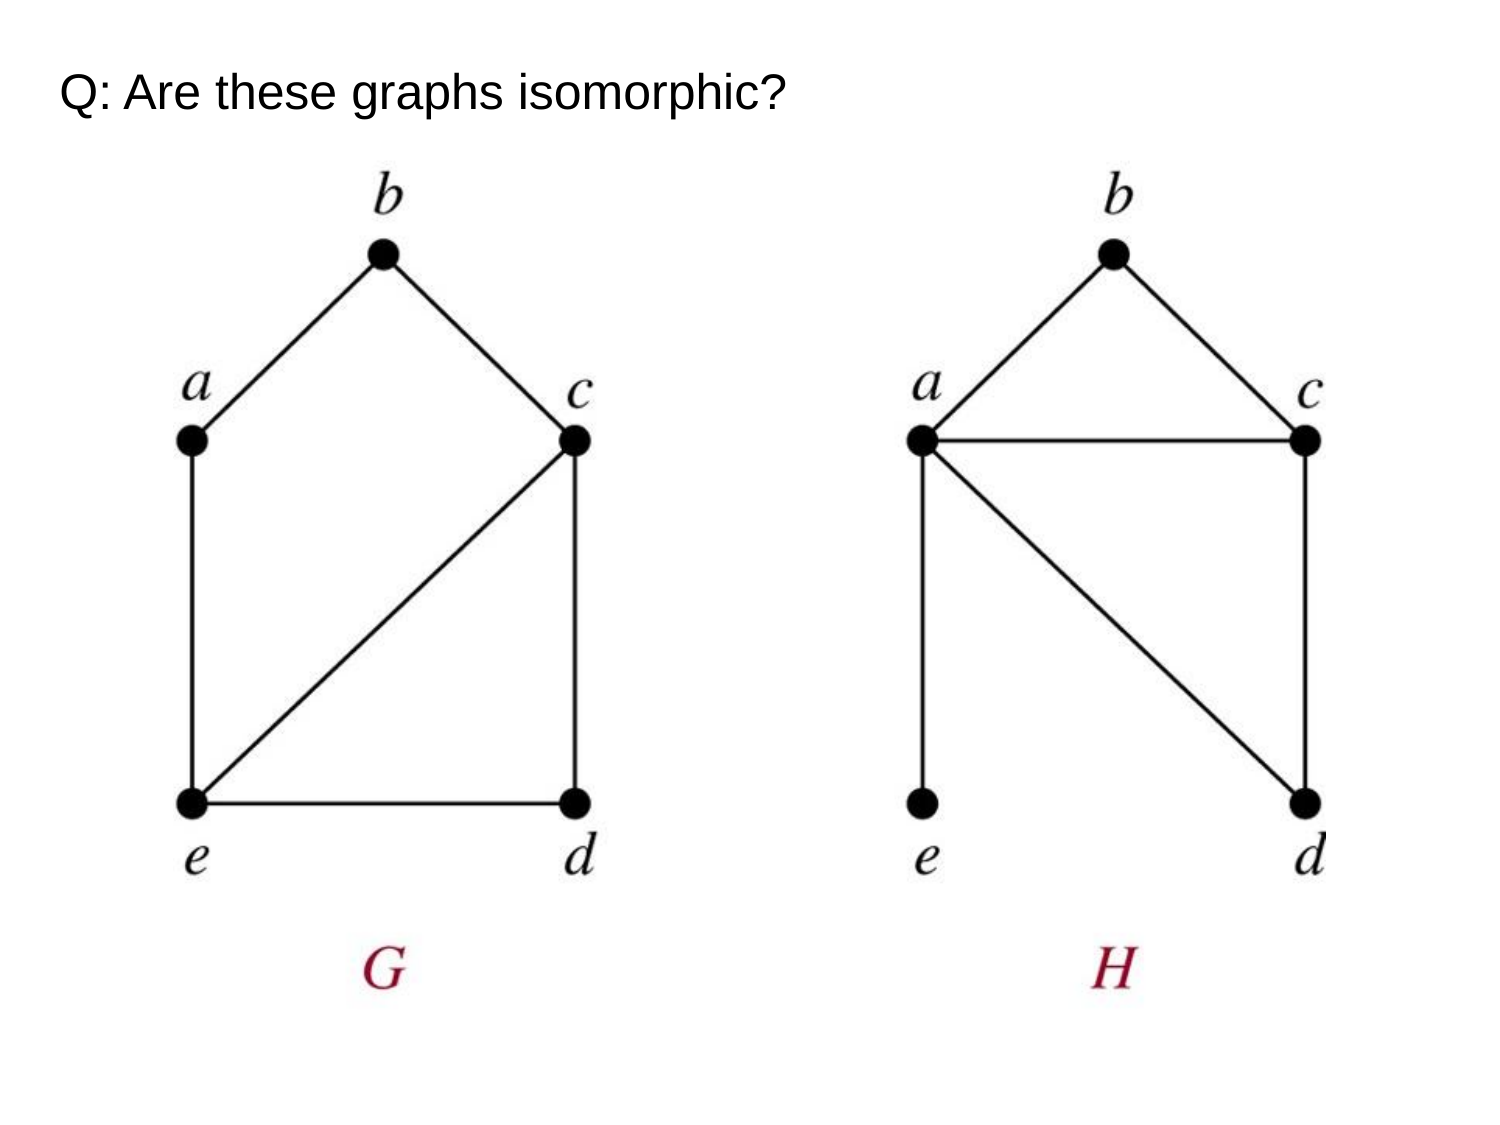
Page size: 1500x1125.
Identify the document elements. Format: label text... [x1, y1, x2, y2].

text_box Q: Are these graphs isomorphic? [44, 44, 1455, 137]
picture [173, 136, 1326, 1033]
